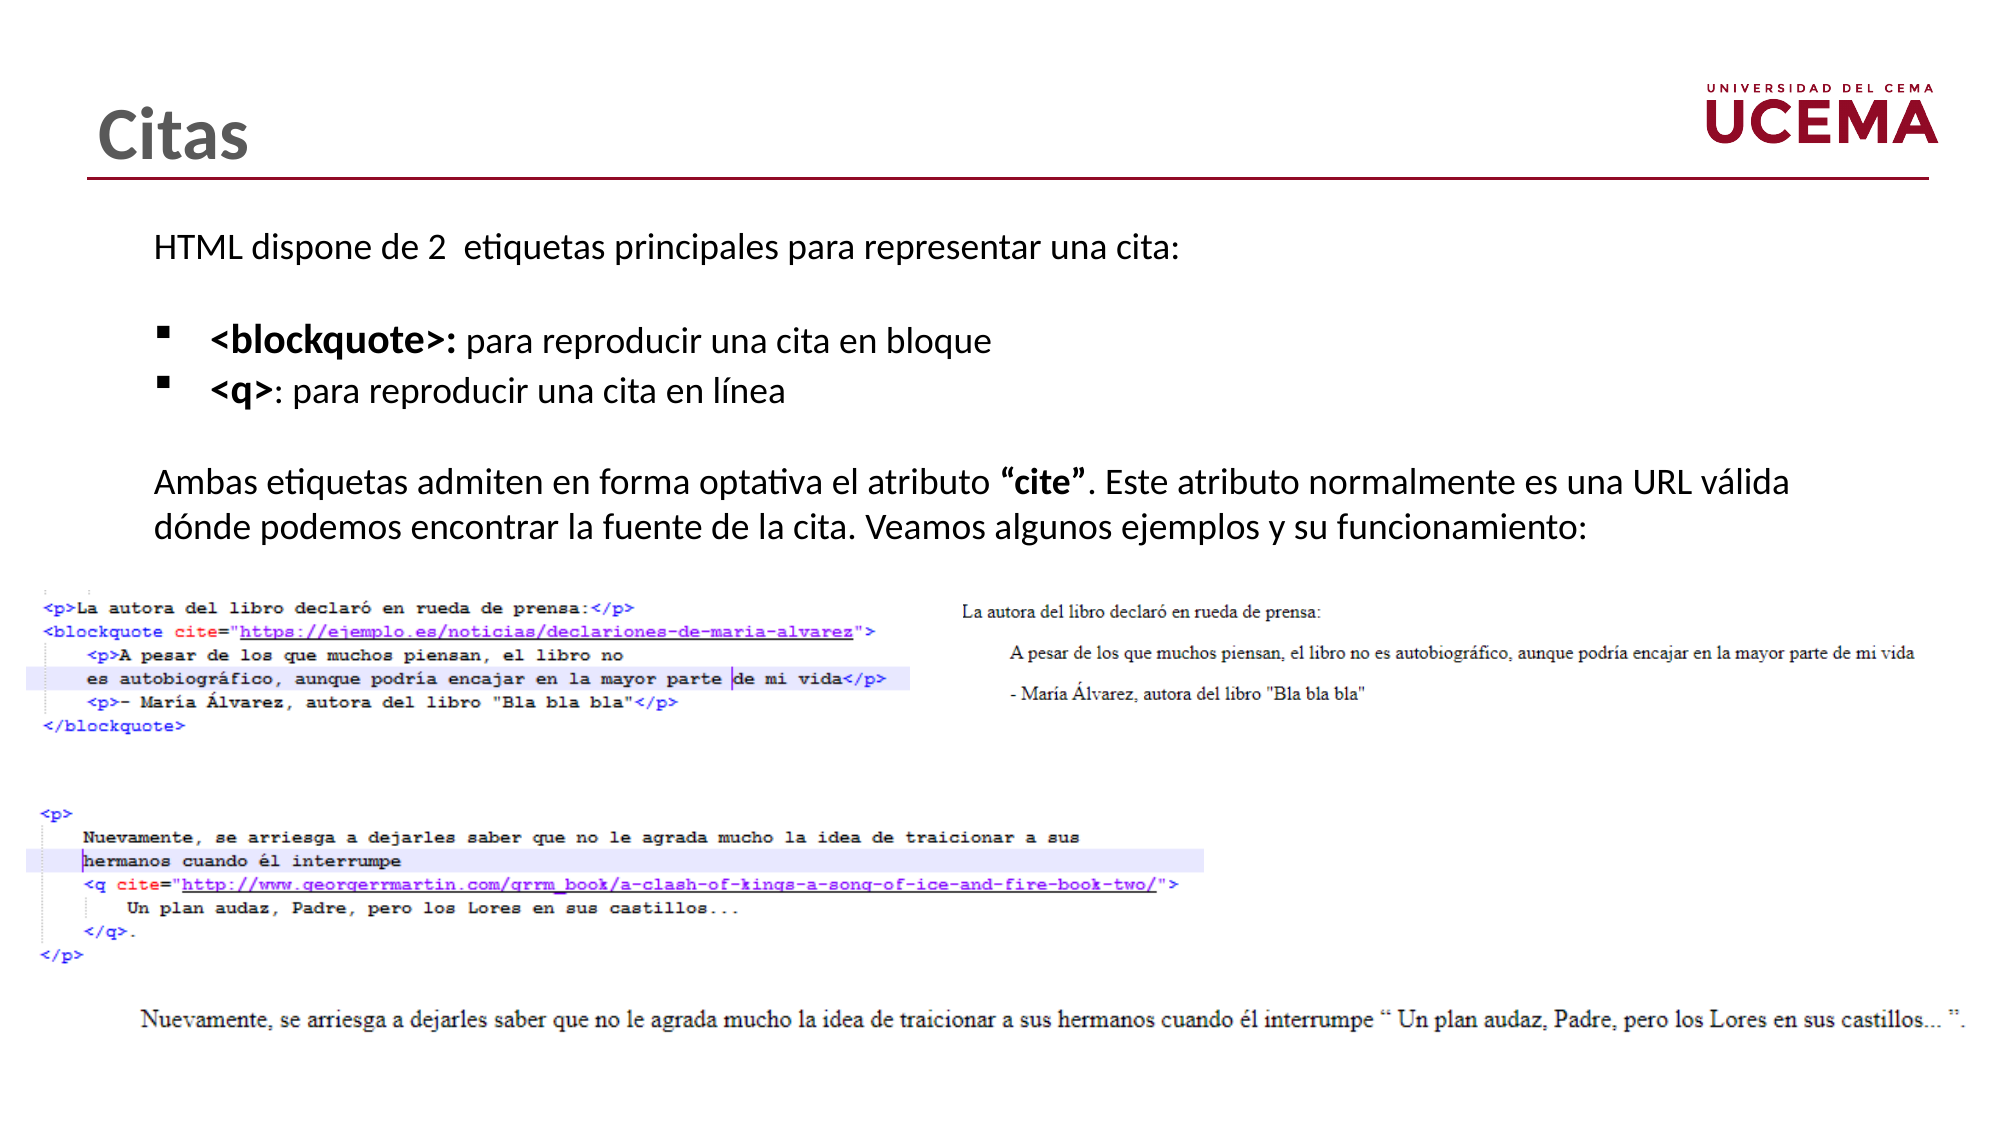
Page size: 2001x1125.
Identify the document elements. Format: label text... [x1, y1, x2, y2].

picture [138, 994, 1983, 1056]
text_box HTML dispone de 2 etiquetas principales para representar una cita: <blockquote>: para reproducir una cita en bloque <q>: para reproducir una cita en línea Ambas etiquetas admiten en forma optativa el atributo “cite”. Este atributo normalmente es una URL válida dónde podemos encontrar la fuente de la cita. Veamos algunos ejemplos y su funcionamiento: [138, 214, 1841, 555]
picture [26, 590, 910, 758]
picture [1674, 37, 1972, 184]
picture [963, 590, 1933, 719]
title Citas [84, 87, 1633, 184]
picture [26, 777, 1204, 985]
